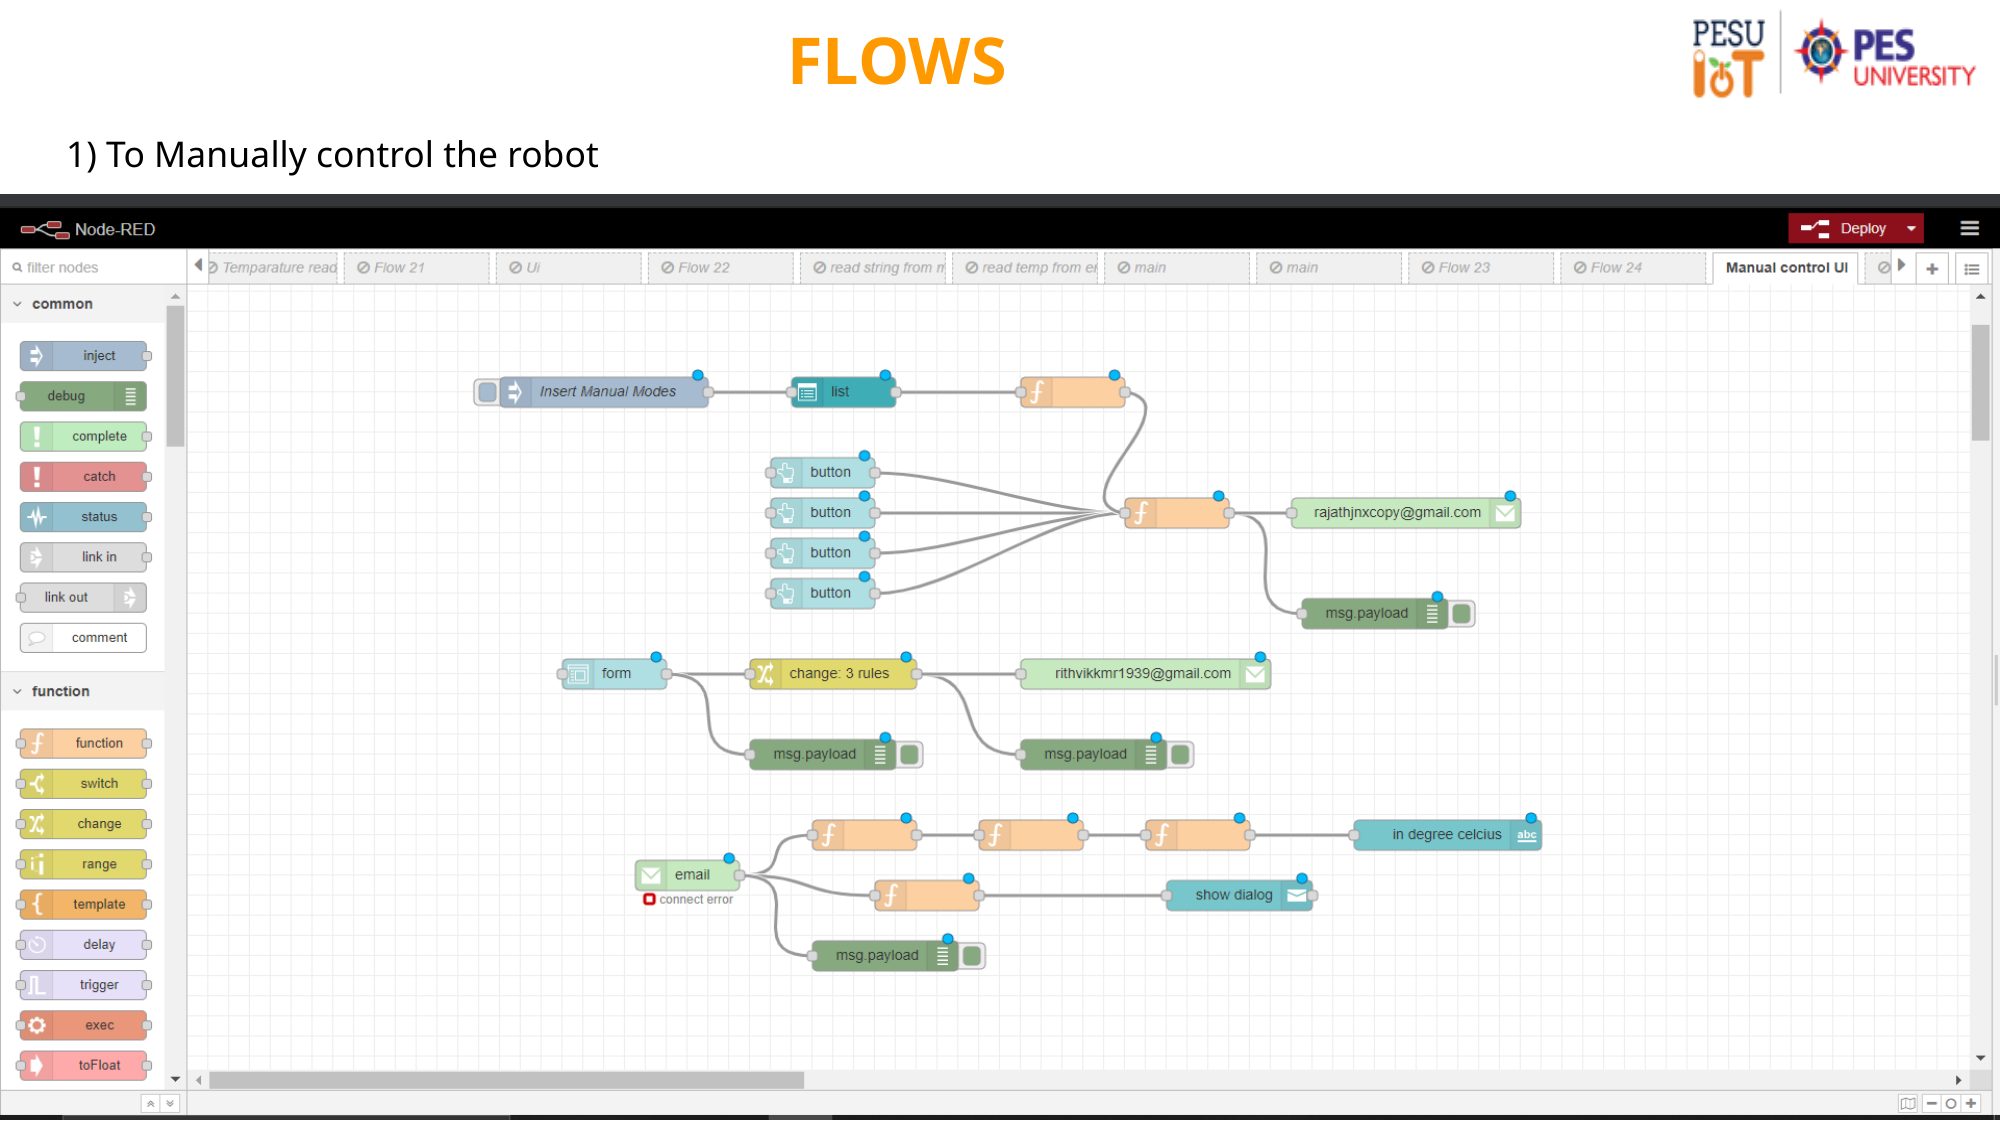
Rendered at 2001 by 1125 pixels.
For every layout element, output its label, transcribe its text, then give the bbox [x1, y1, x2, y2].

picture [0, 194, 2000, 1121]
text_box 1) To Manually control the robot [51, 117, 660, 177]
text_box FLOWS [680, 4, 1150, 94]
picture [1682, 4, 1983, 118]
